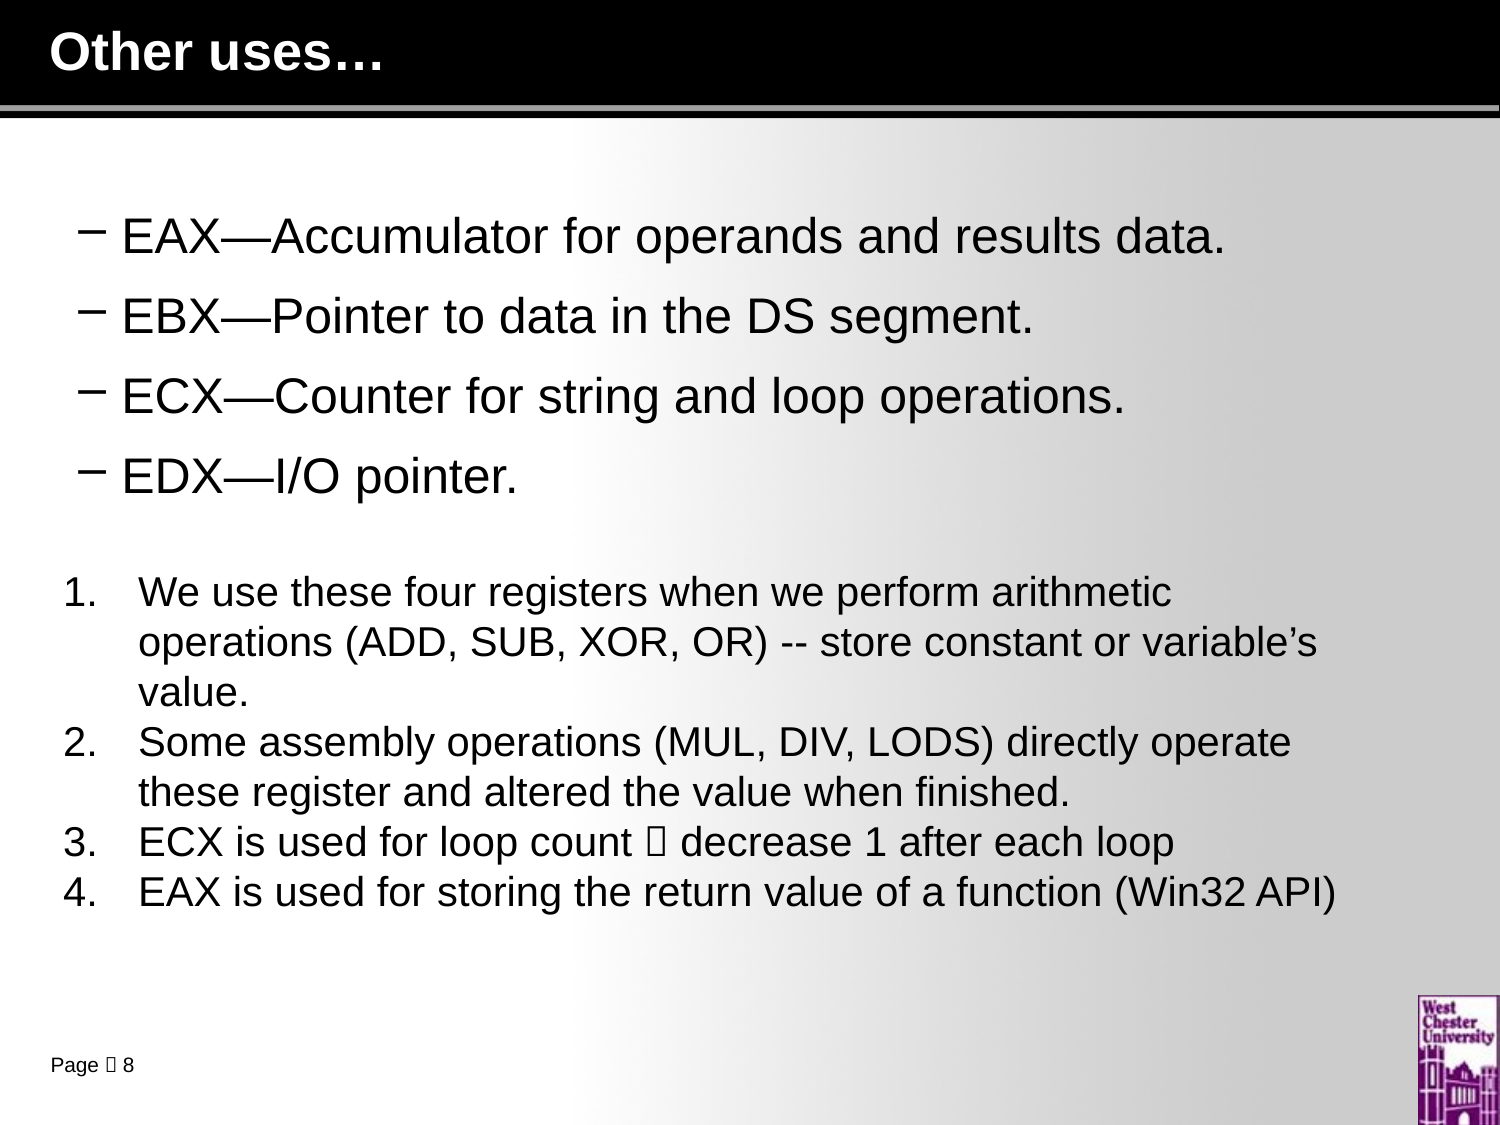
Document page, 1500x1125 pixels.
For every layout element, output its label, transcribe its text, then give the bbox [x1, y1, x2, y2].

picture [0, 0, 1500, 1125]
list EAX—Accumulator for operands and results data. EBX—Pointer to data in the DS segment. ECX—Counter for string and loop operations. EDX—I/O pointer. [48, 203, 1447, 911]
title Other uses… [49, 16, 1447, 123]
text_box We use these four registers when we perform arithmetic operations (ADD, SUB, XOR, OR) -- store constant or variable’s value. Some assembly operations (MUL, DIV, LODS) directly operate these register and altered the value when finished. ECX is used for loop count  decrease 1 after each loop EAX is used for storing the return value of a function (Win32 API) [48, 557, 1389, 922]
